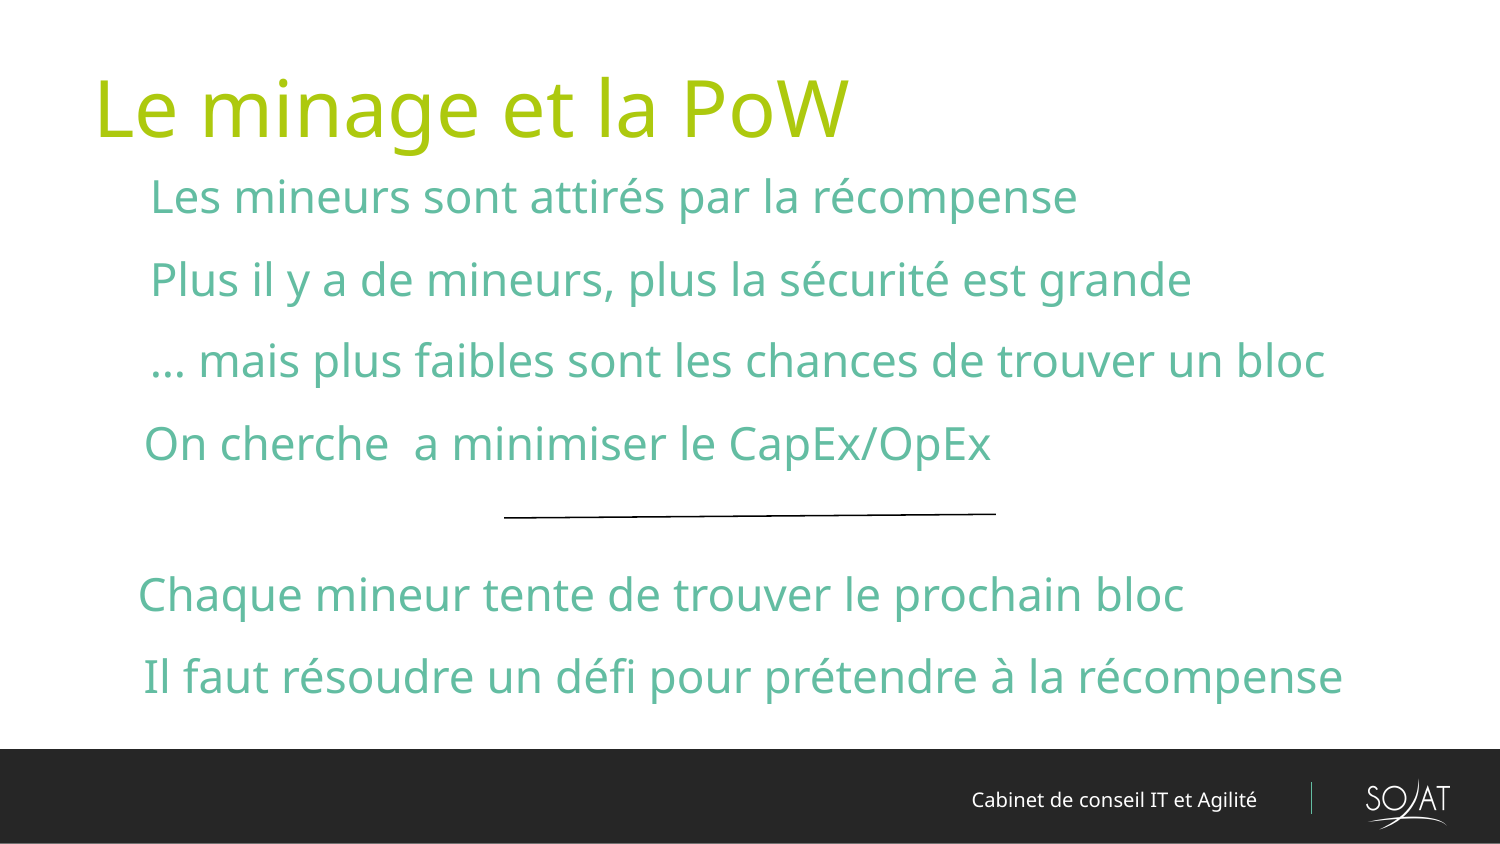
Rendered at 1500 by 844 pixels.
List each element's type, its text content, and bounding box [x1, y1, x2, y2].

text_box Les mineurs sont attirés par la récompense [134, 152, 1478, 235]
text_box Chaque mineur tente de trouver le prochain bloc [122, 550, 1466, 633]
text_box … mais plus faibles sont les chances de trouver un bloc [134, 317, 1466, 400]
picture [1365, 778, 1451, 830]
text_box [503, 513, 997, 519]
text_box Plus il y a de mineurs, plus la sécurité est grande [134, 235, 1478, 318]
text_box On cherche a minimiser le CapEx/OpEx [128, 399, 1472, 482]
text_box Il faut résoudre un défi pour prétendre à la récompense [128, 632, 1472, 716]
text_box Le minage et la PoW [78, 43, 1421, 126]
